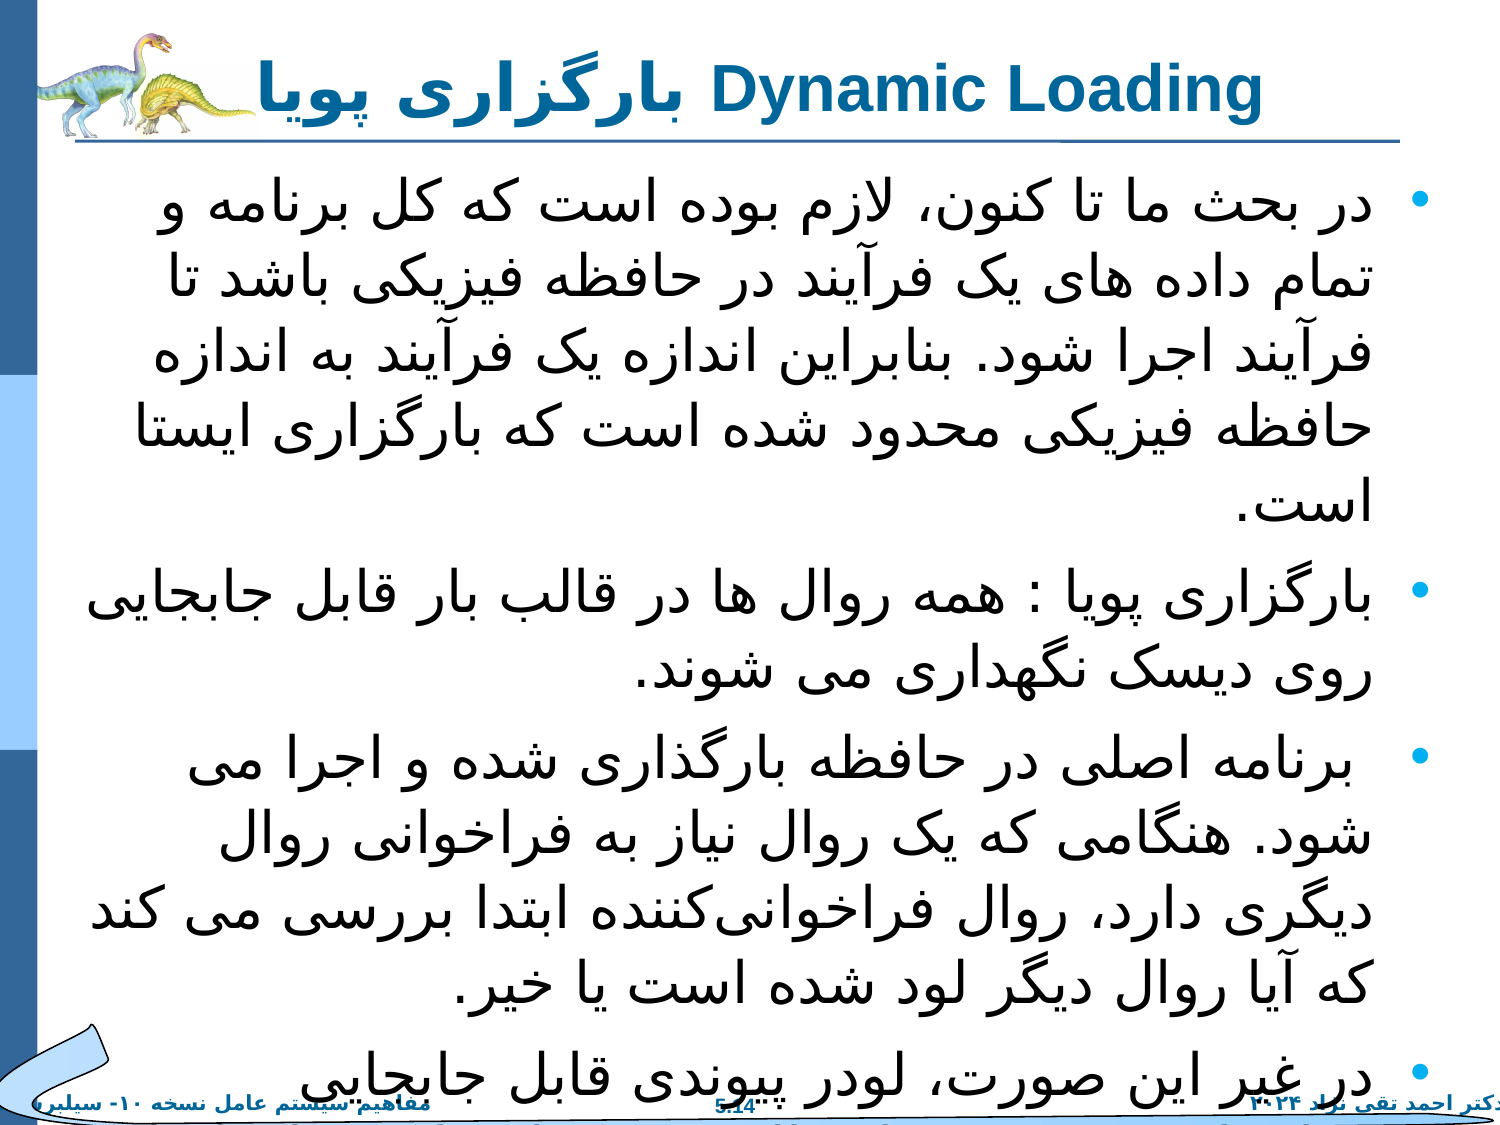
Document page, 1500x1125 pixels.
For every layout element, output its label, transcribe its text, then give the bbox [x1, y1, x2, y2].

title بارگزاری پویا Dynamic Loading [74, 39, 1424, 133]
picture [38, 20, 258, 151]
text_box در بحث ما تا کنون، لازم بوده است که کل برنامه و تمام داده های یک فرآیند در حافظه فیزیکی باشد تا فرآیند اجرا شود. بنابراین اندازه یک فرآیند به اندازه حافظه فیزیکی محدود شده است که بارگزاری ایستا است. بارگزاری پویا : همه روال ها در قالب بار قابل جابجایی روی دیسک نگهداری می شوند. برنامه اصلی در حافظه بارگذاری شده و اجرا می شود. هنگامی که یک روال نیاز به فراخوانی روال دیگری دارد، روال فراخوانی‌کننده ابتدا بررسی می کند که آیا روال دیگر لود شده است یا خیر. در غیر این صورت، لودر پیوندی قابل جابجایی فراخوانی می شود تا روال مورد نظر را در حافظه لود کند و جداول آدرس برنامه را به روز کند تا این تغییر را منعکس کند. سپس کنترل به روال تازه بارگذاری شده منتقل می شود. [62, 153, 1500, 1009]
